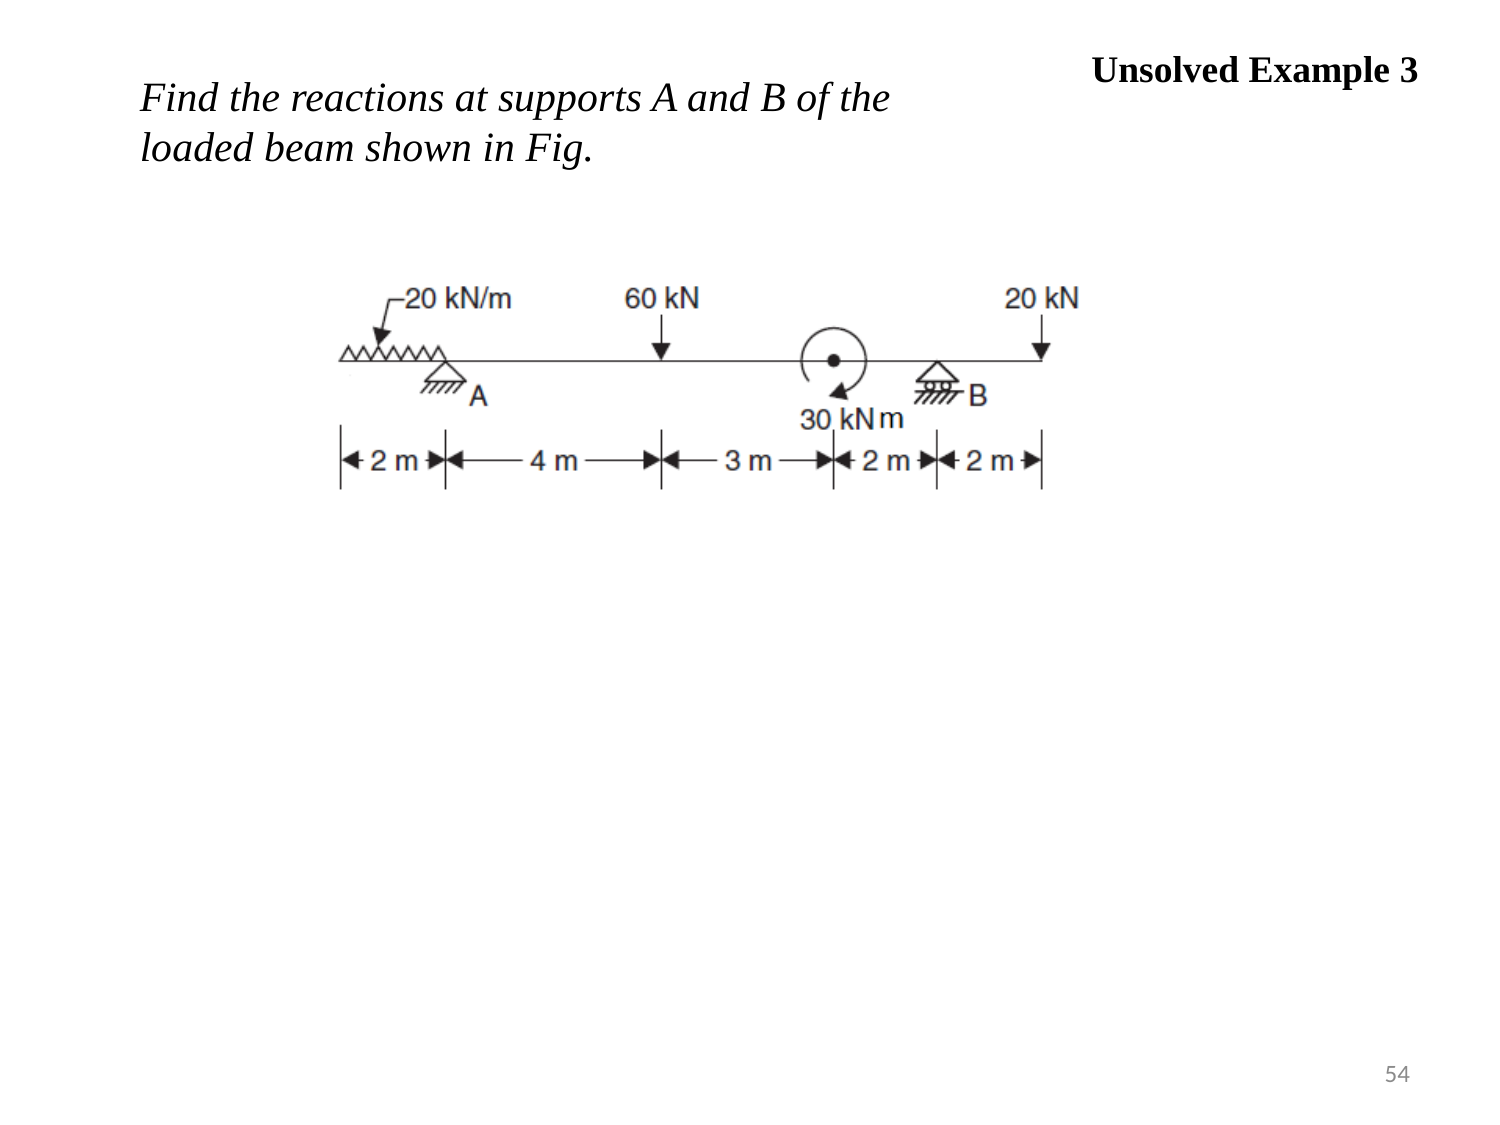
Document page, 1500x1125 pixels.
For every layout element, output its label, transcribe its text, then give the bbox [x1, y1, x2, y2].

text_box Find the reactions at supports A and B of the loaded beam shown in Fig. [125, 62, 1000, 178]
slide_number 54 [1074, 1042, 1425, 1103]
text_box Unsolved Example 3 [1076, 37, 1472, 98]
picture [312, 274, 1096, 496]
